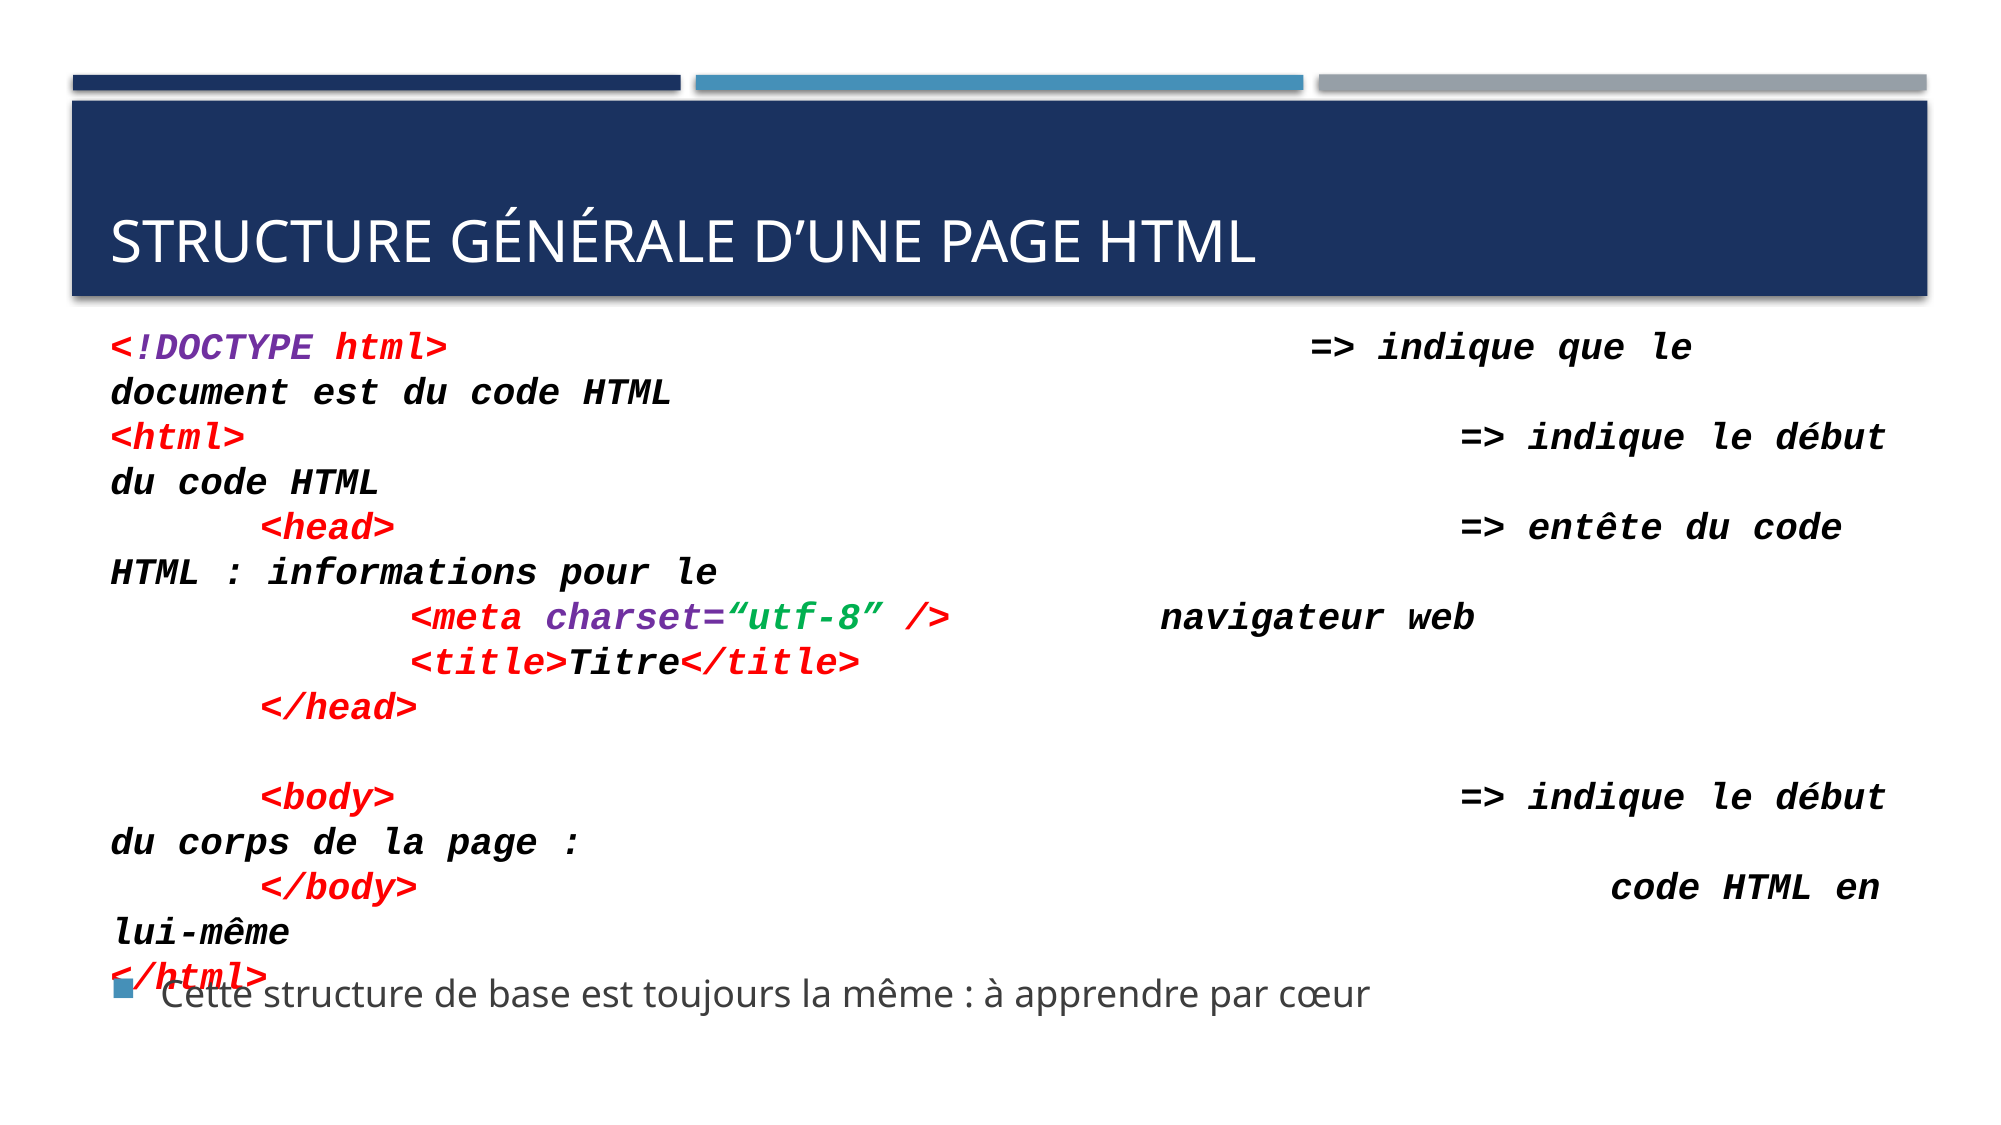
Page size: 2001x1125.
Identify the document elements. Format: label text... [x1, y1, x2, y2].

text_box Cette structure de base est toujours la même : à apprendre par cœur [95, 961, 1887, 1090]
title Structure générale d’une page HTML [95, 115, 1905, 282]
list <!DOCTYPE html> => indique que le document est du code HTML <html> => indique le début du code HTML <head> => entête du code HTML : informations pour le <meta charset=“utf-8” /> navigateur web <title>Titre</title> </head> <body> => indique le début du corps de la page : </body> code HTML en lui-même </html> [95, 357, 1905, 962]
